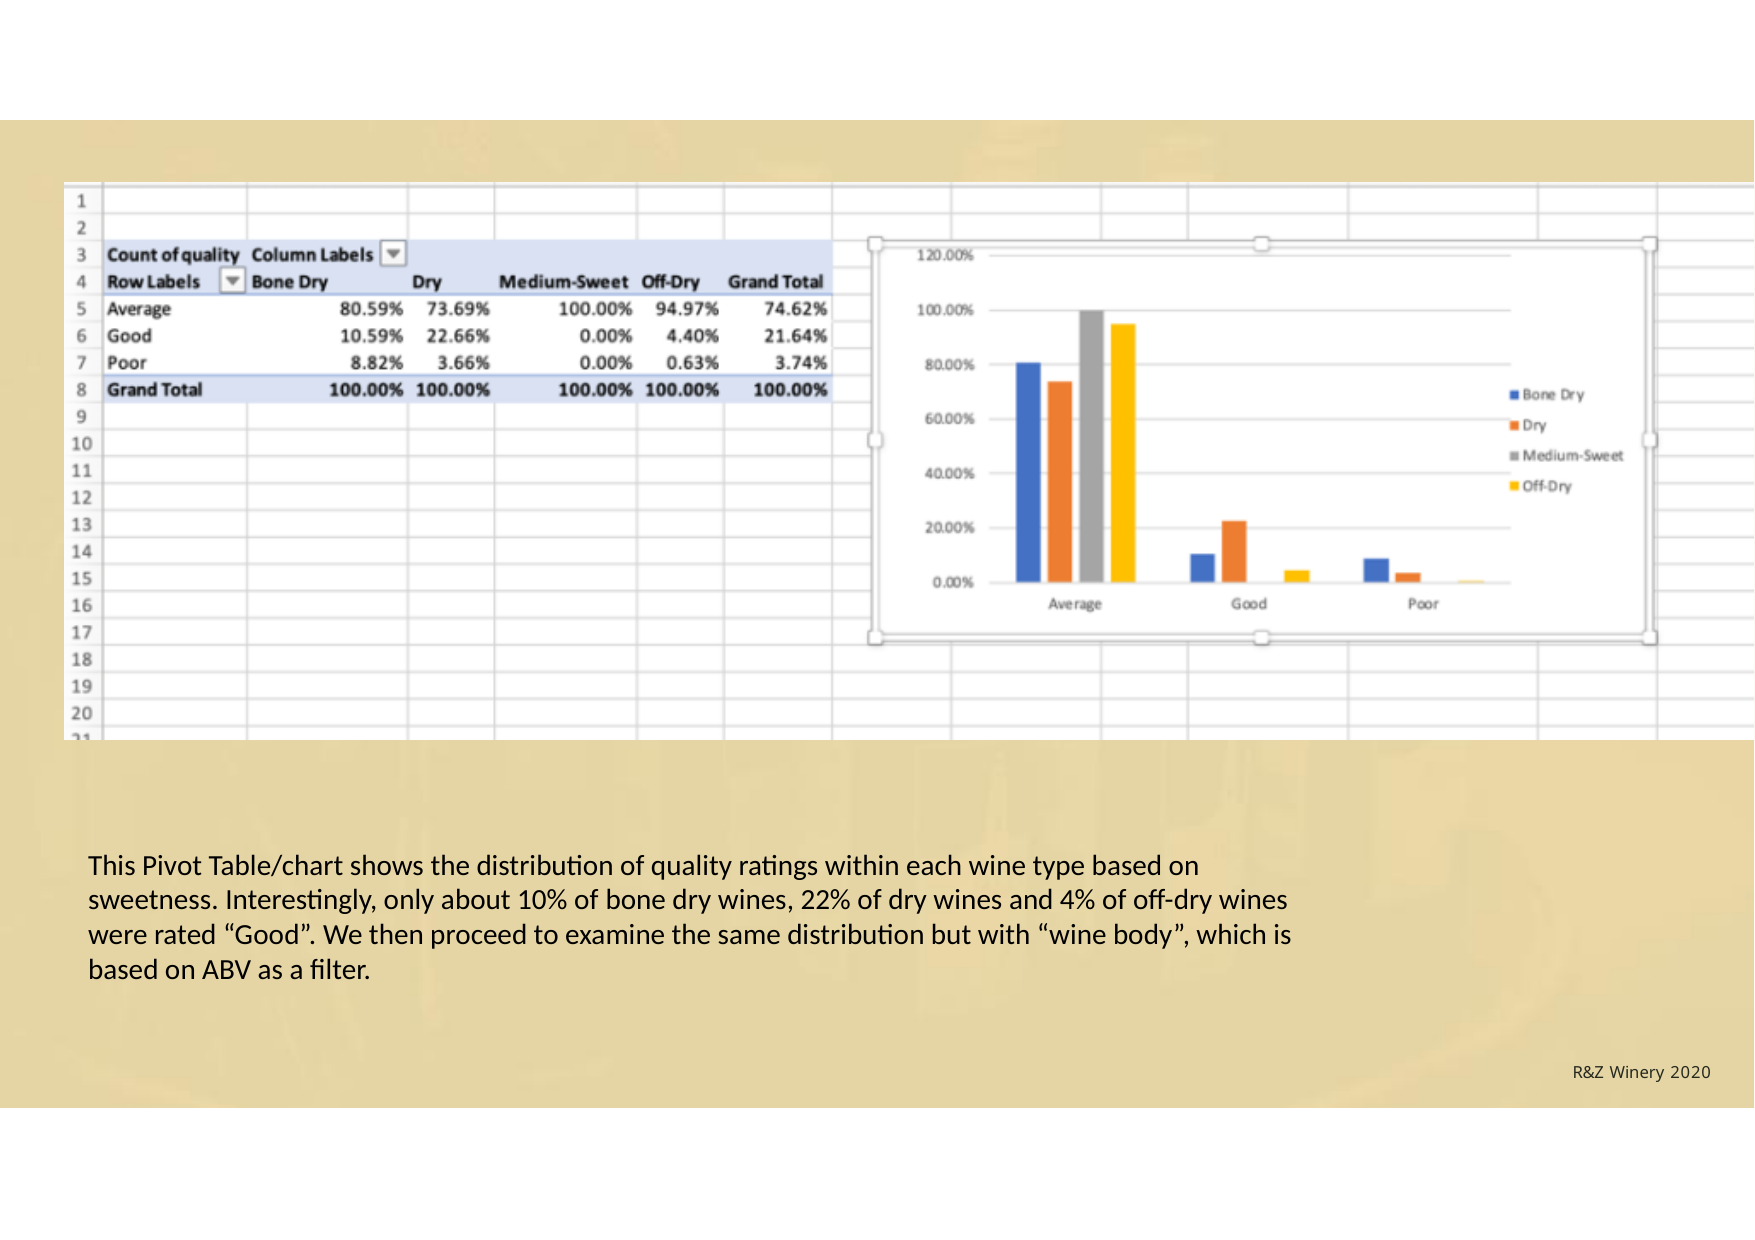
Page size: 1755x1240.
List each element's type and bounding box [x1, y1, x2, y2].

picture [0, 120, 1755, 1108]
